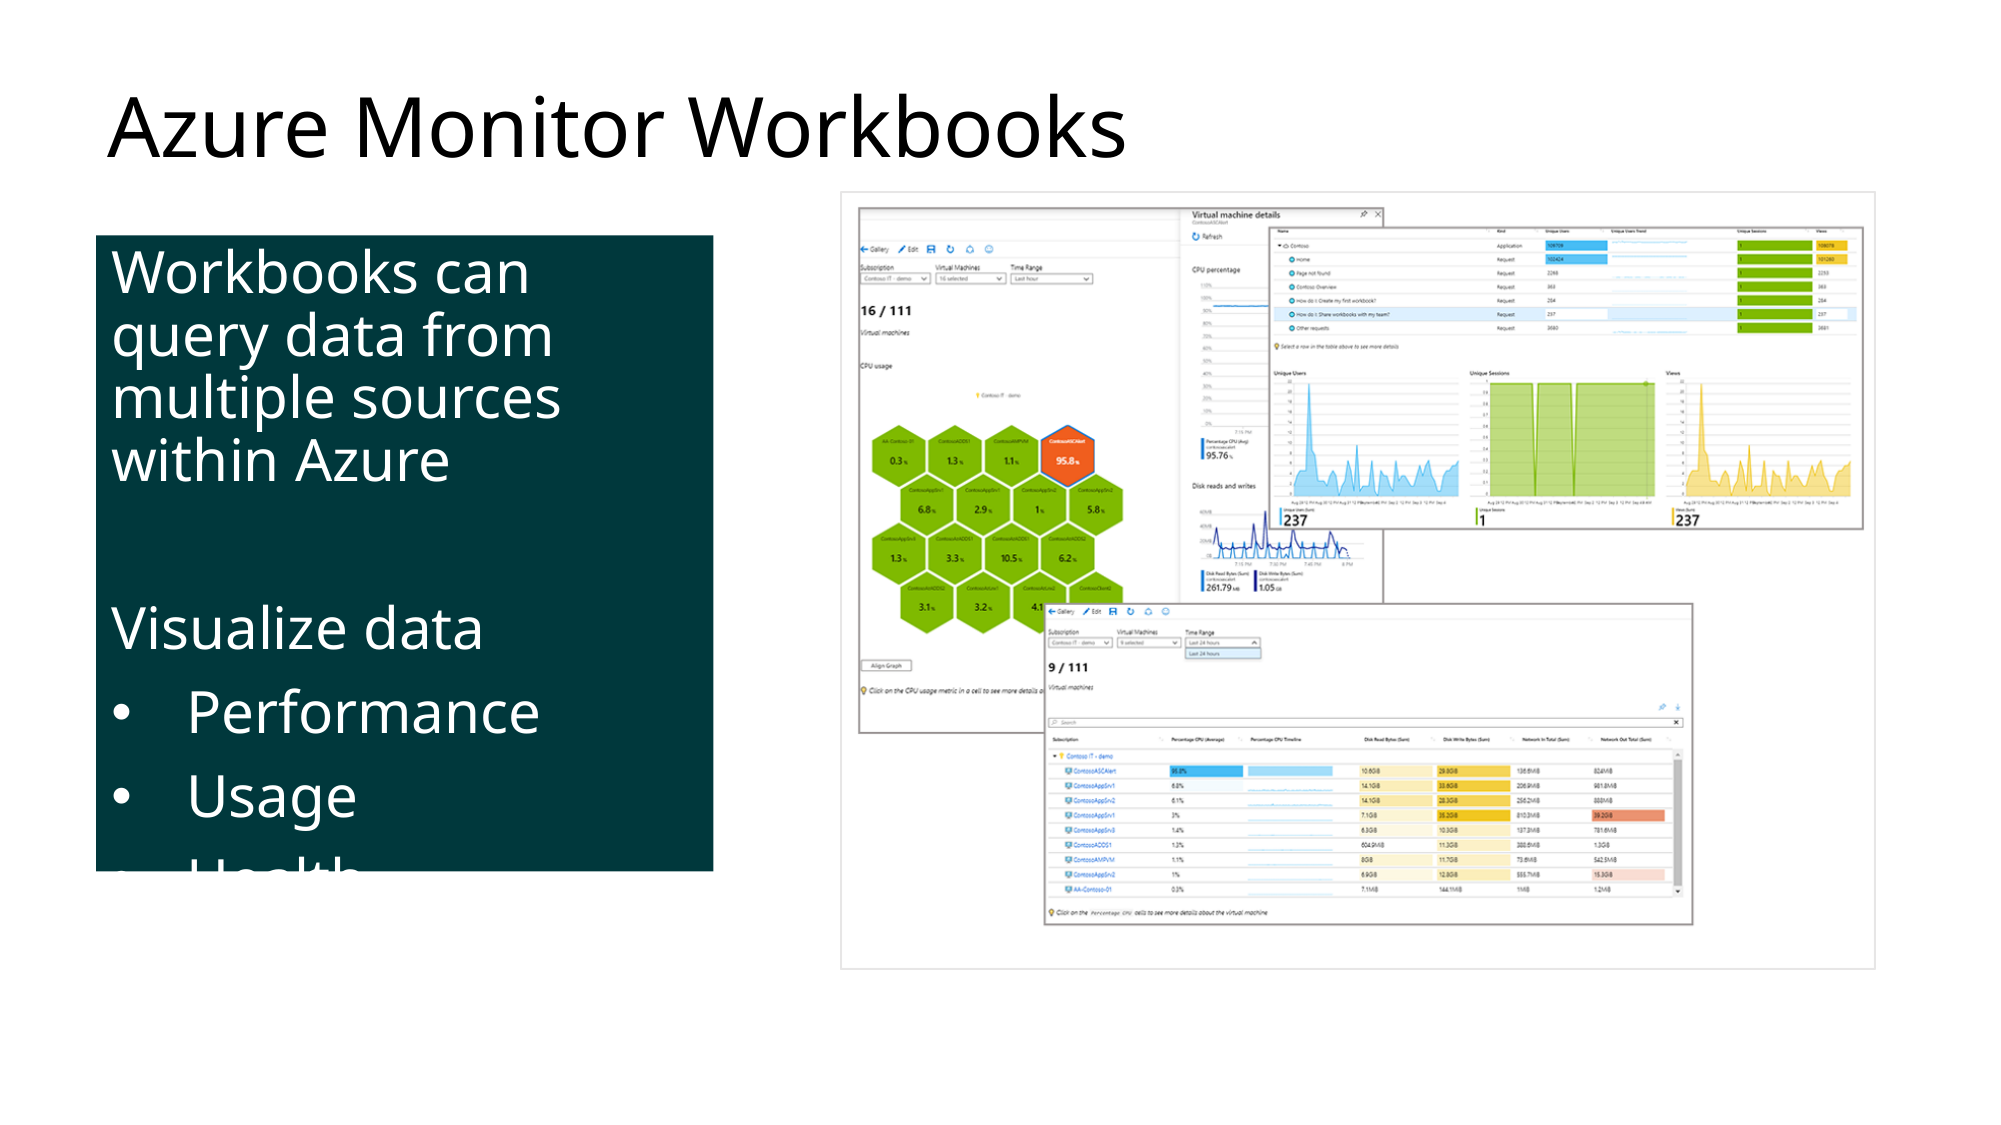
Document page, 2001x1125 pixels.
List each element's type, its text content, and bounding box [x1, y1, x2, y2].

title Azure Monitor Workbooks [92, 56, 1863, 205]
picture [840, 191, 1876, 970]
list Workbooks can query data from multiple sources within Azure Visualize data Performance Usage Health [96, 235, 714, 872]
